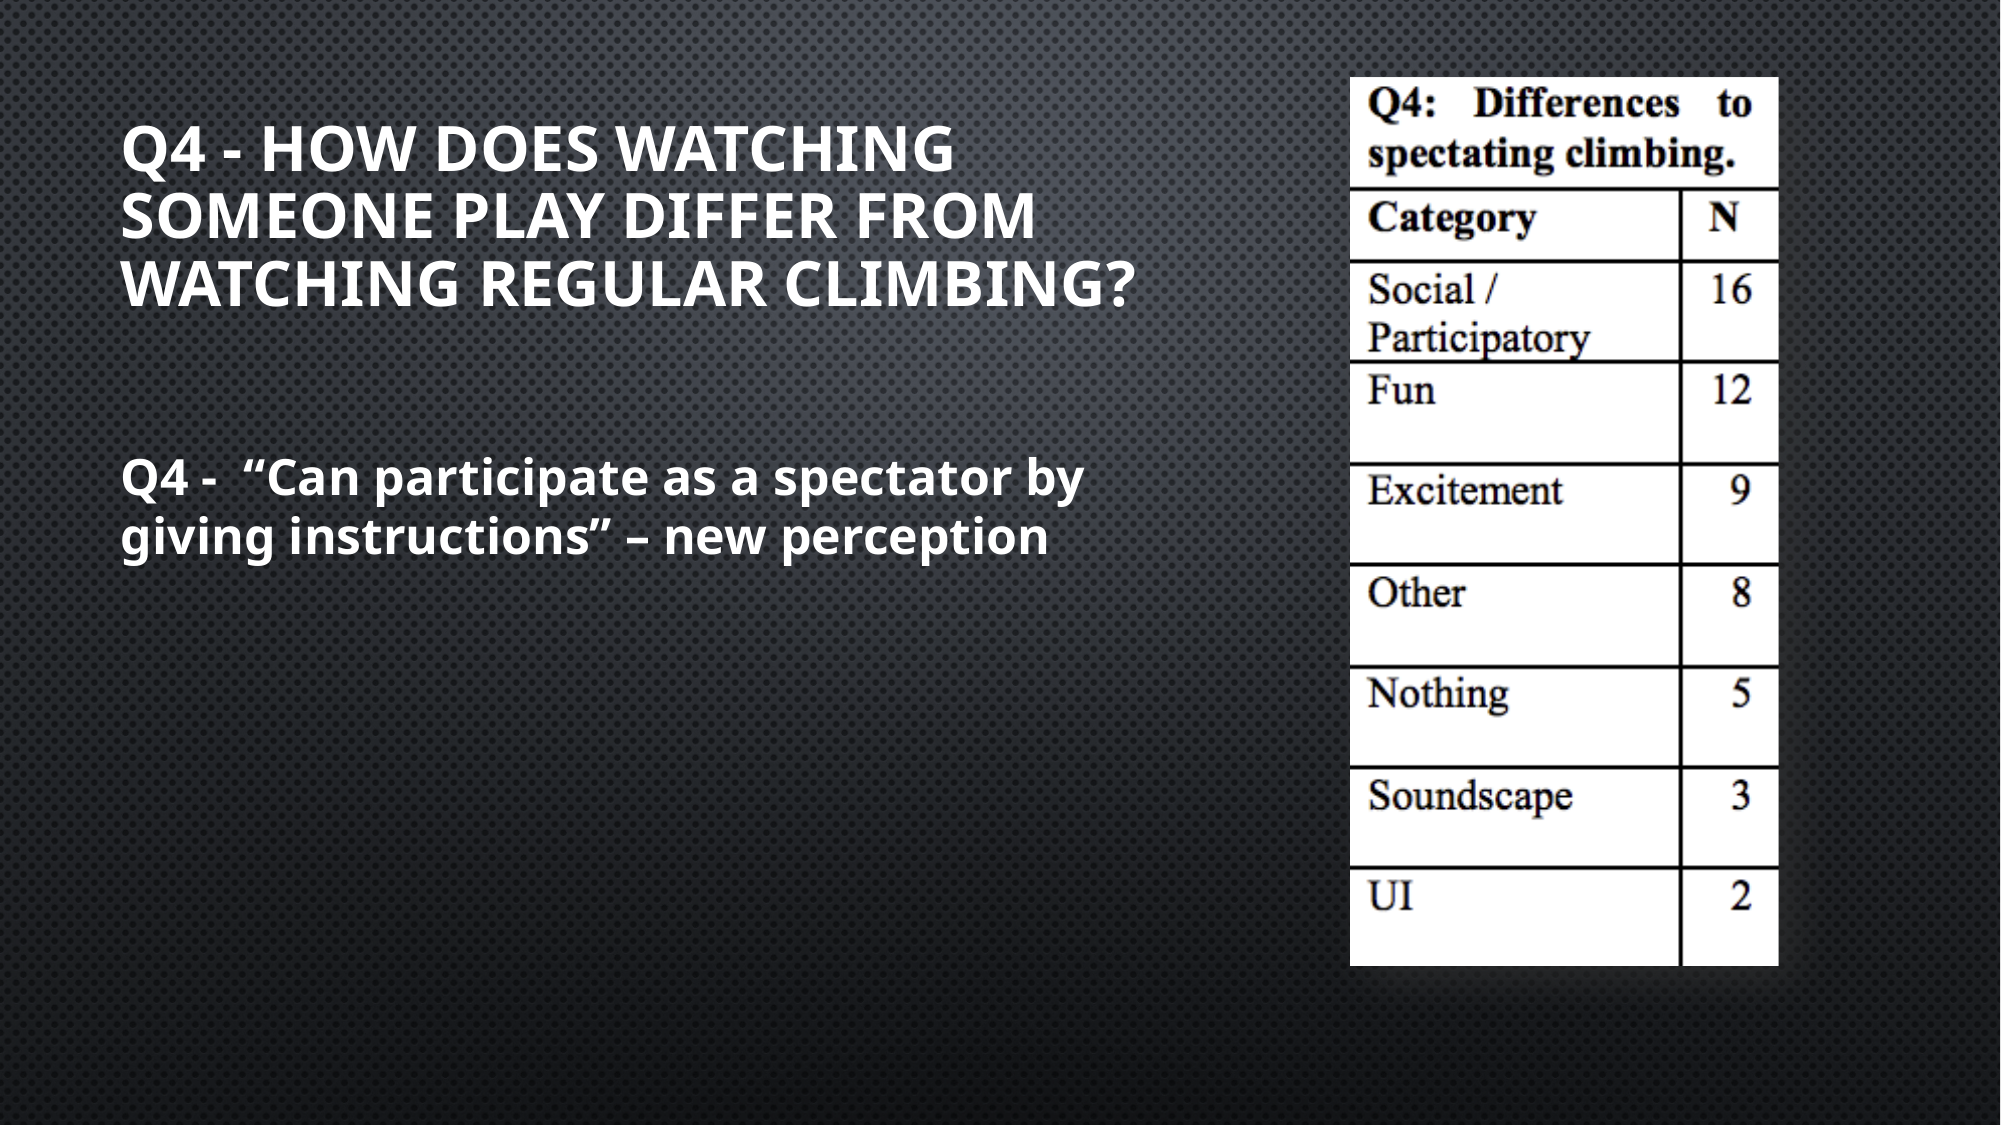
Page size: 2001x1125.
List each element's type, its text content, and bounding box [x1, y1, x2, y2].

list Q4 - “Can participate as a spectator by giving instructions” – new perception [105, 437, 1184, 966]
title Q4 - How does watching someone play differ from watching regular climbing? [105, 99, 1184, 413]
picture [1349, 77, 1779, 966]
